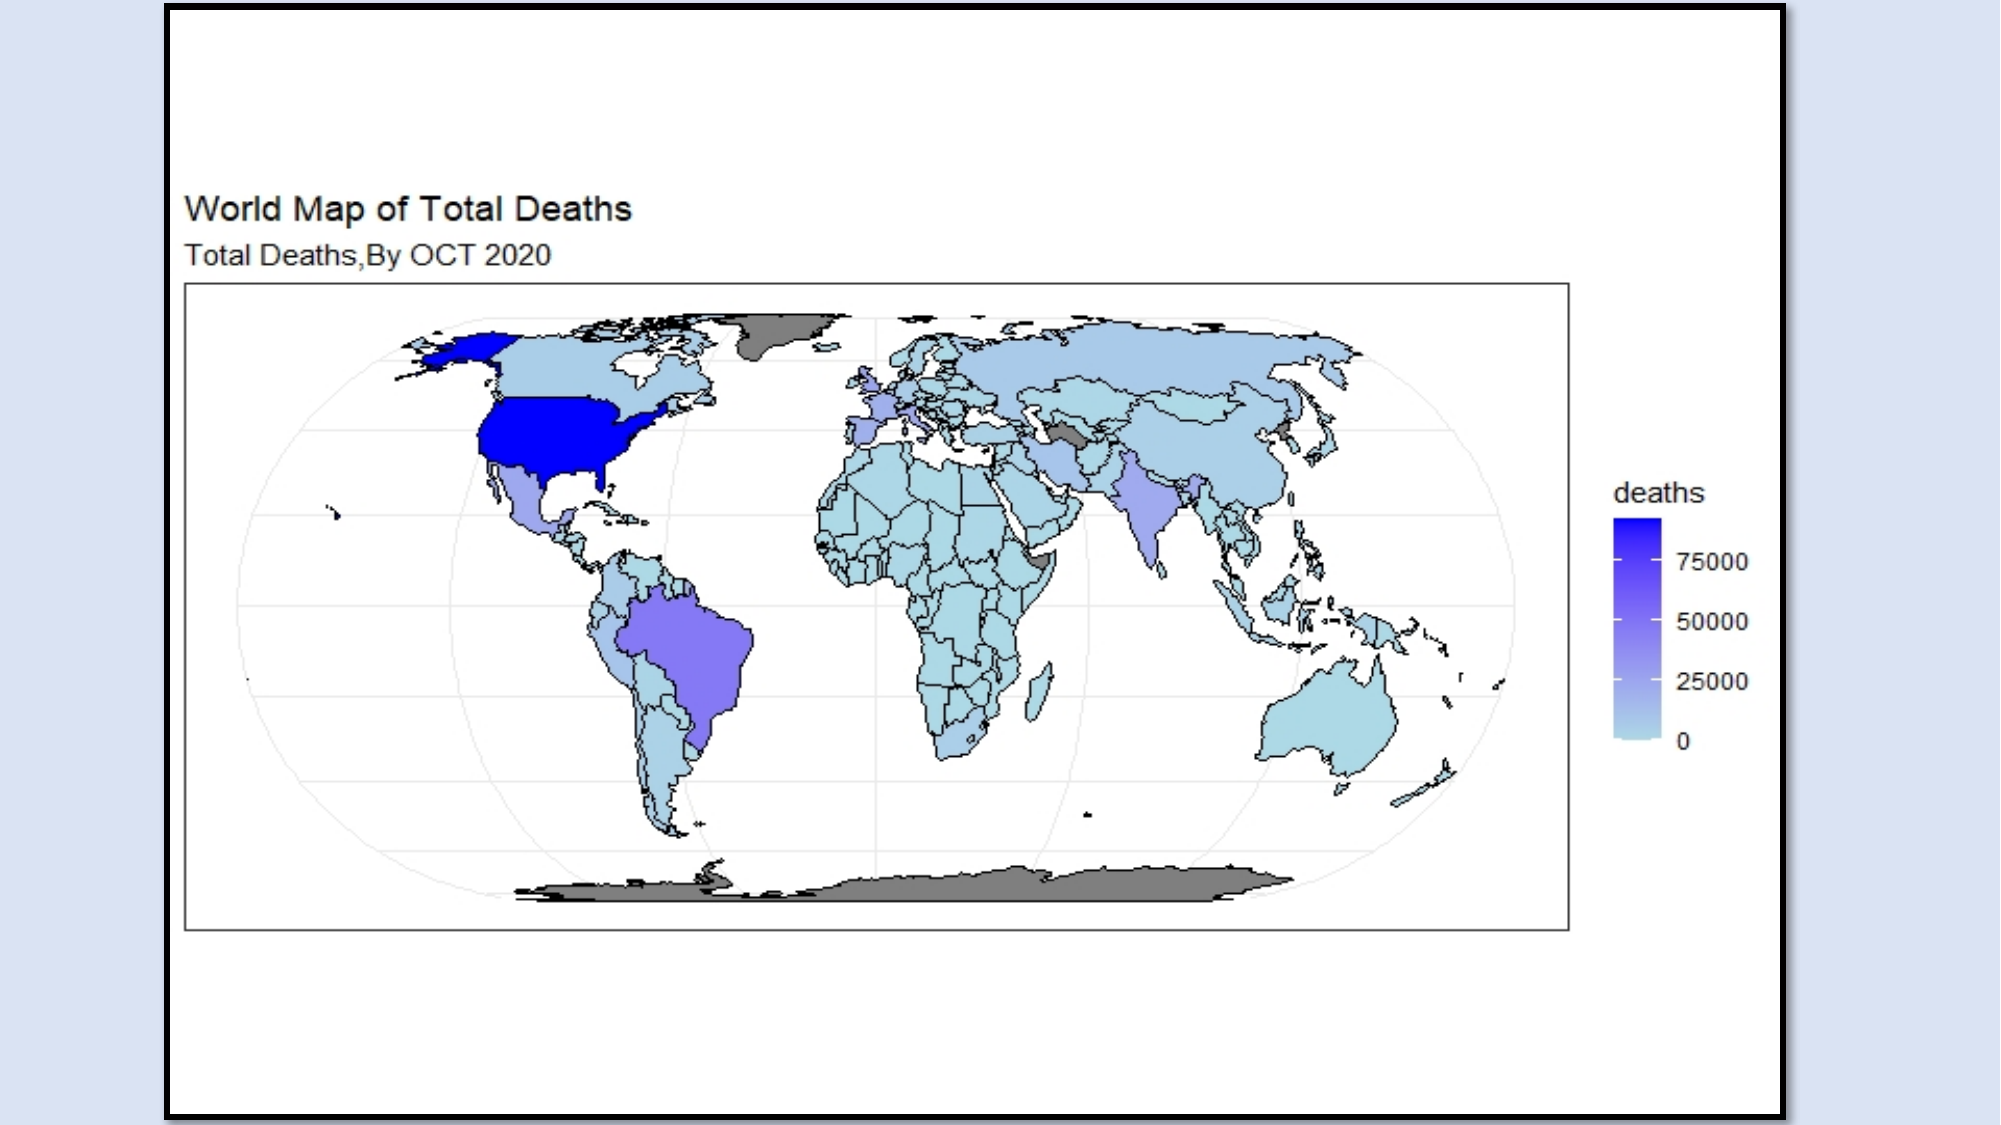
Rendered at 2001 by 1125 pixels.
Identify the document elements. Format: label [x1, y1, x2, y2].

list [170, 9, 1781, 1115]
